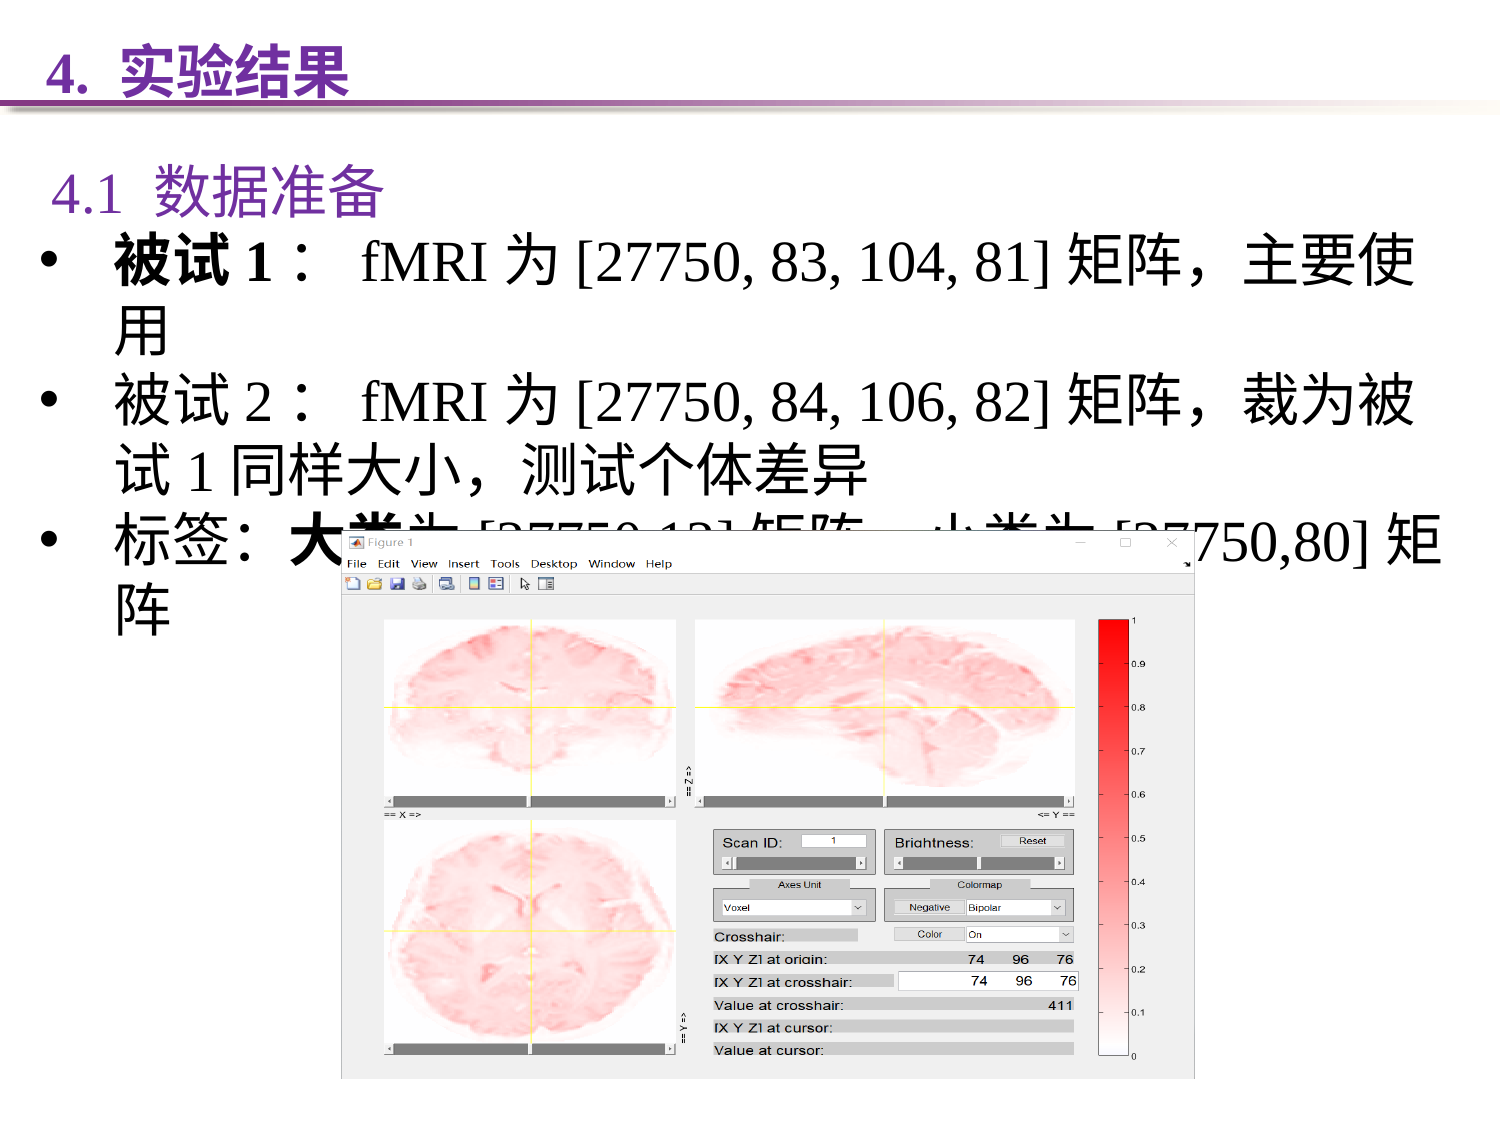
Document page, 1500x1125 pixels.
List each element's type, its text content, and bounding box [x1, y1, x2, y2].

picture [341, 530, 1195, 1079]
slide_number [1074, 1024, 1426, 1103]
text_box 4.1 数据准备 [37, 113, 1459, 215]
picture [366, 100, 1500, 115]
text_box 4. 实验结果 [31, 27, 366, 113]
picture [0, 100, 37, 115]
text_box 被试1：fMRI为[27750, 83, 104, 81]矩阵，主要使用 被试2：fMRI为[27750, 84, 106, 82]矩阵，裁为被试1同样大小，测试个体差异 标签：大类为[27750,12]矩阵，小类为[27750,80]矩阵 [24, 215, 1485, 651]
